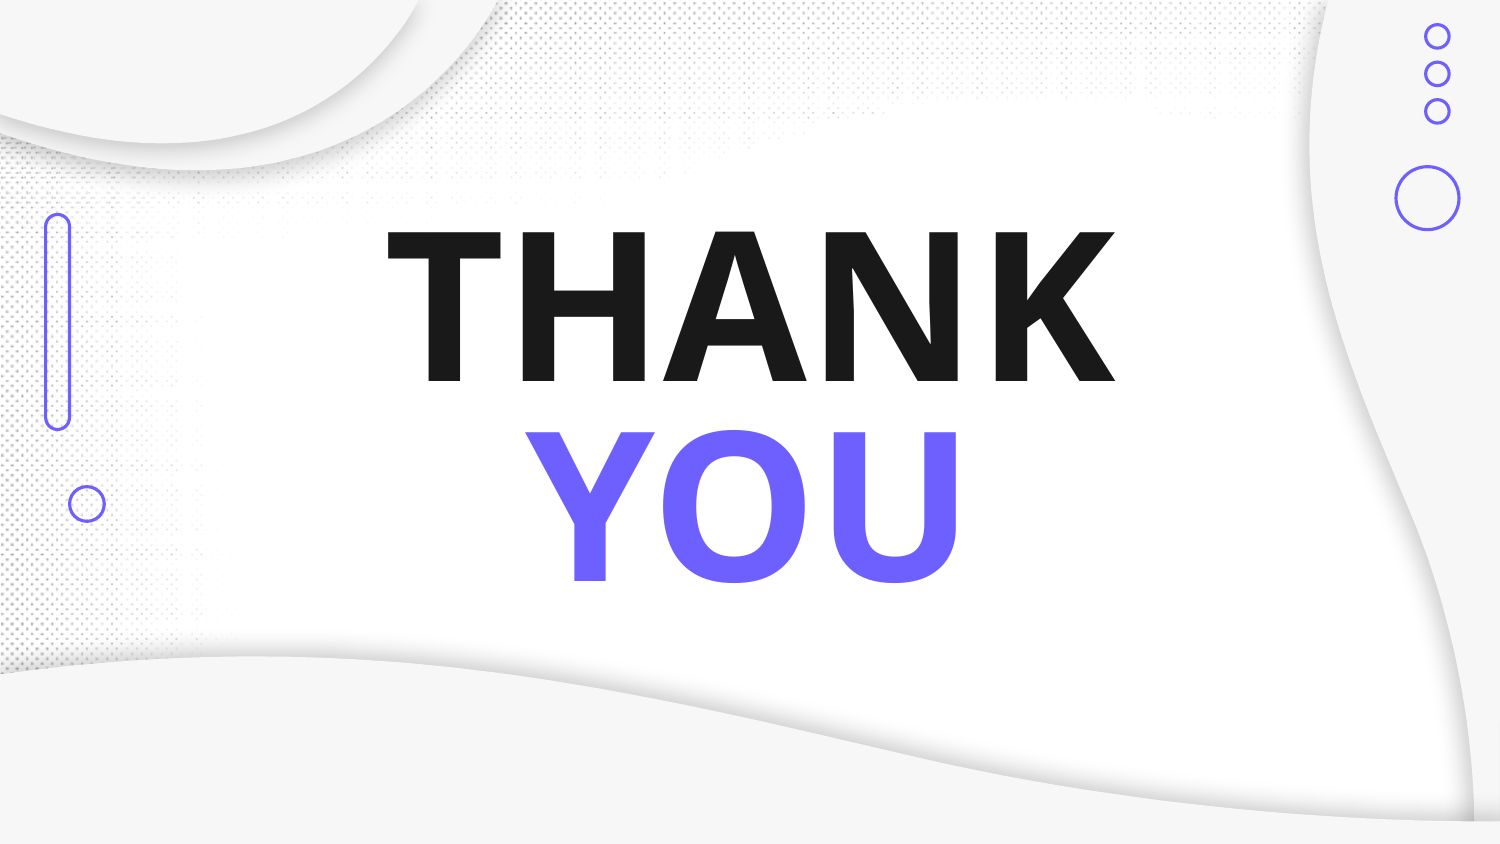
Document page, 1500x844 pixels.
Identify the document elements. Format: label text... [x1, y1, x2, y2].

title THANK YOU [190, 214, 1310, 630]
